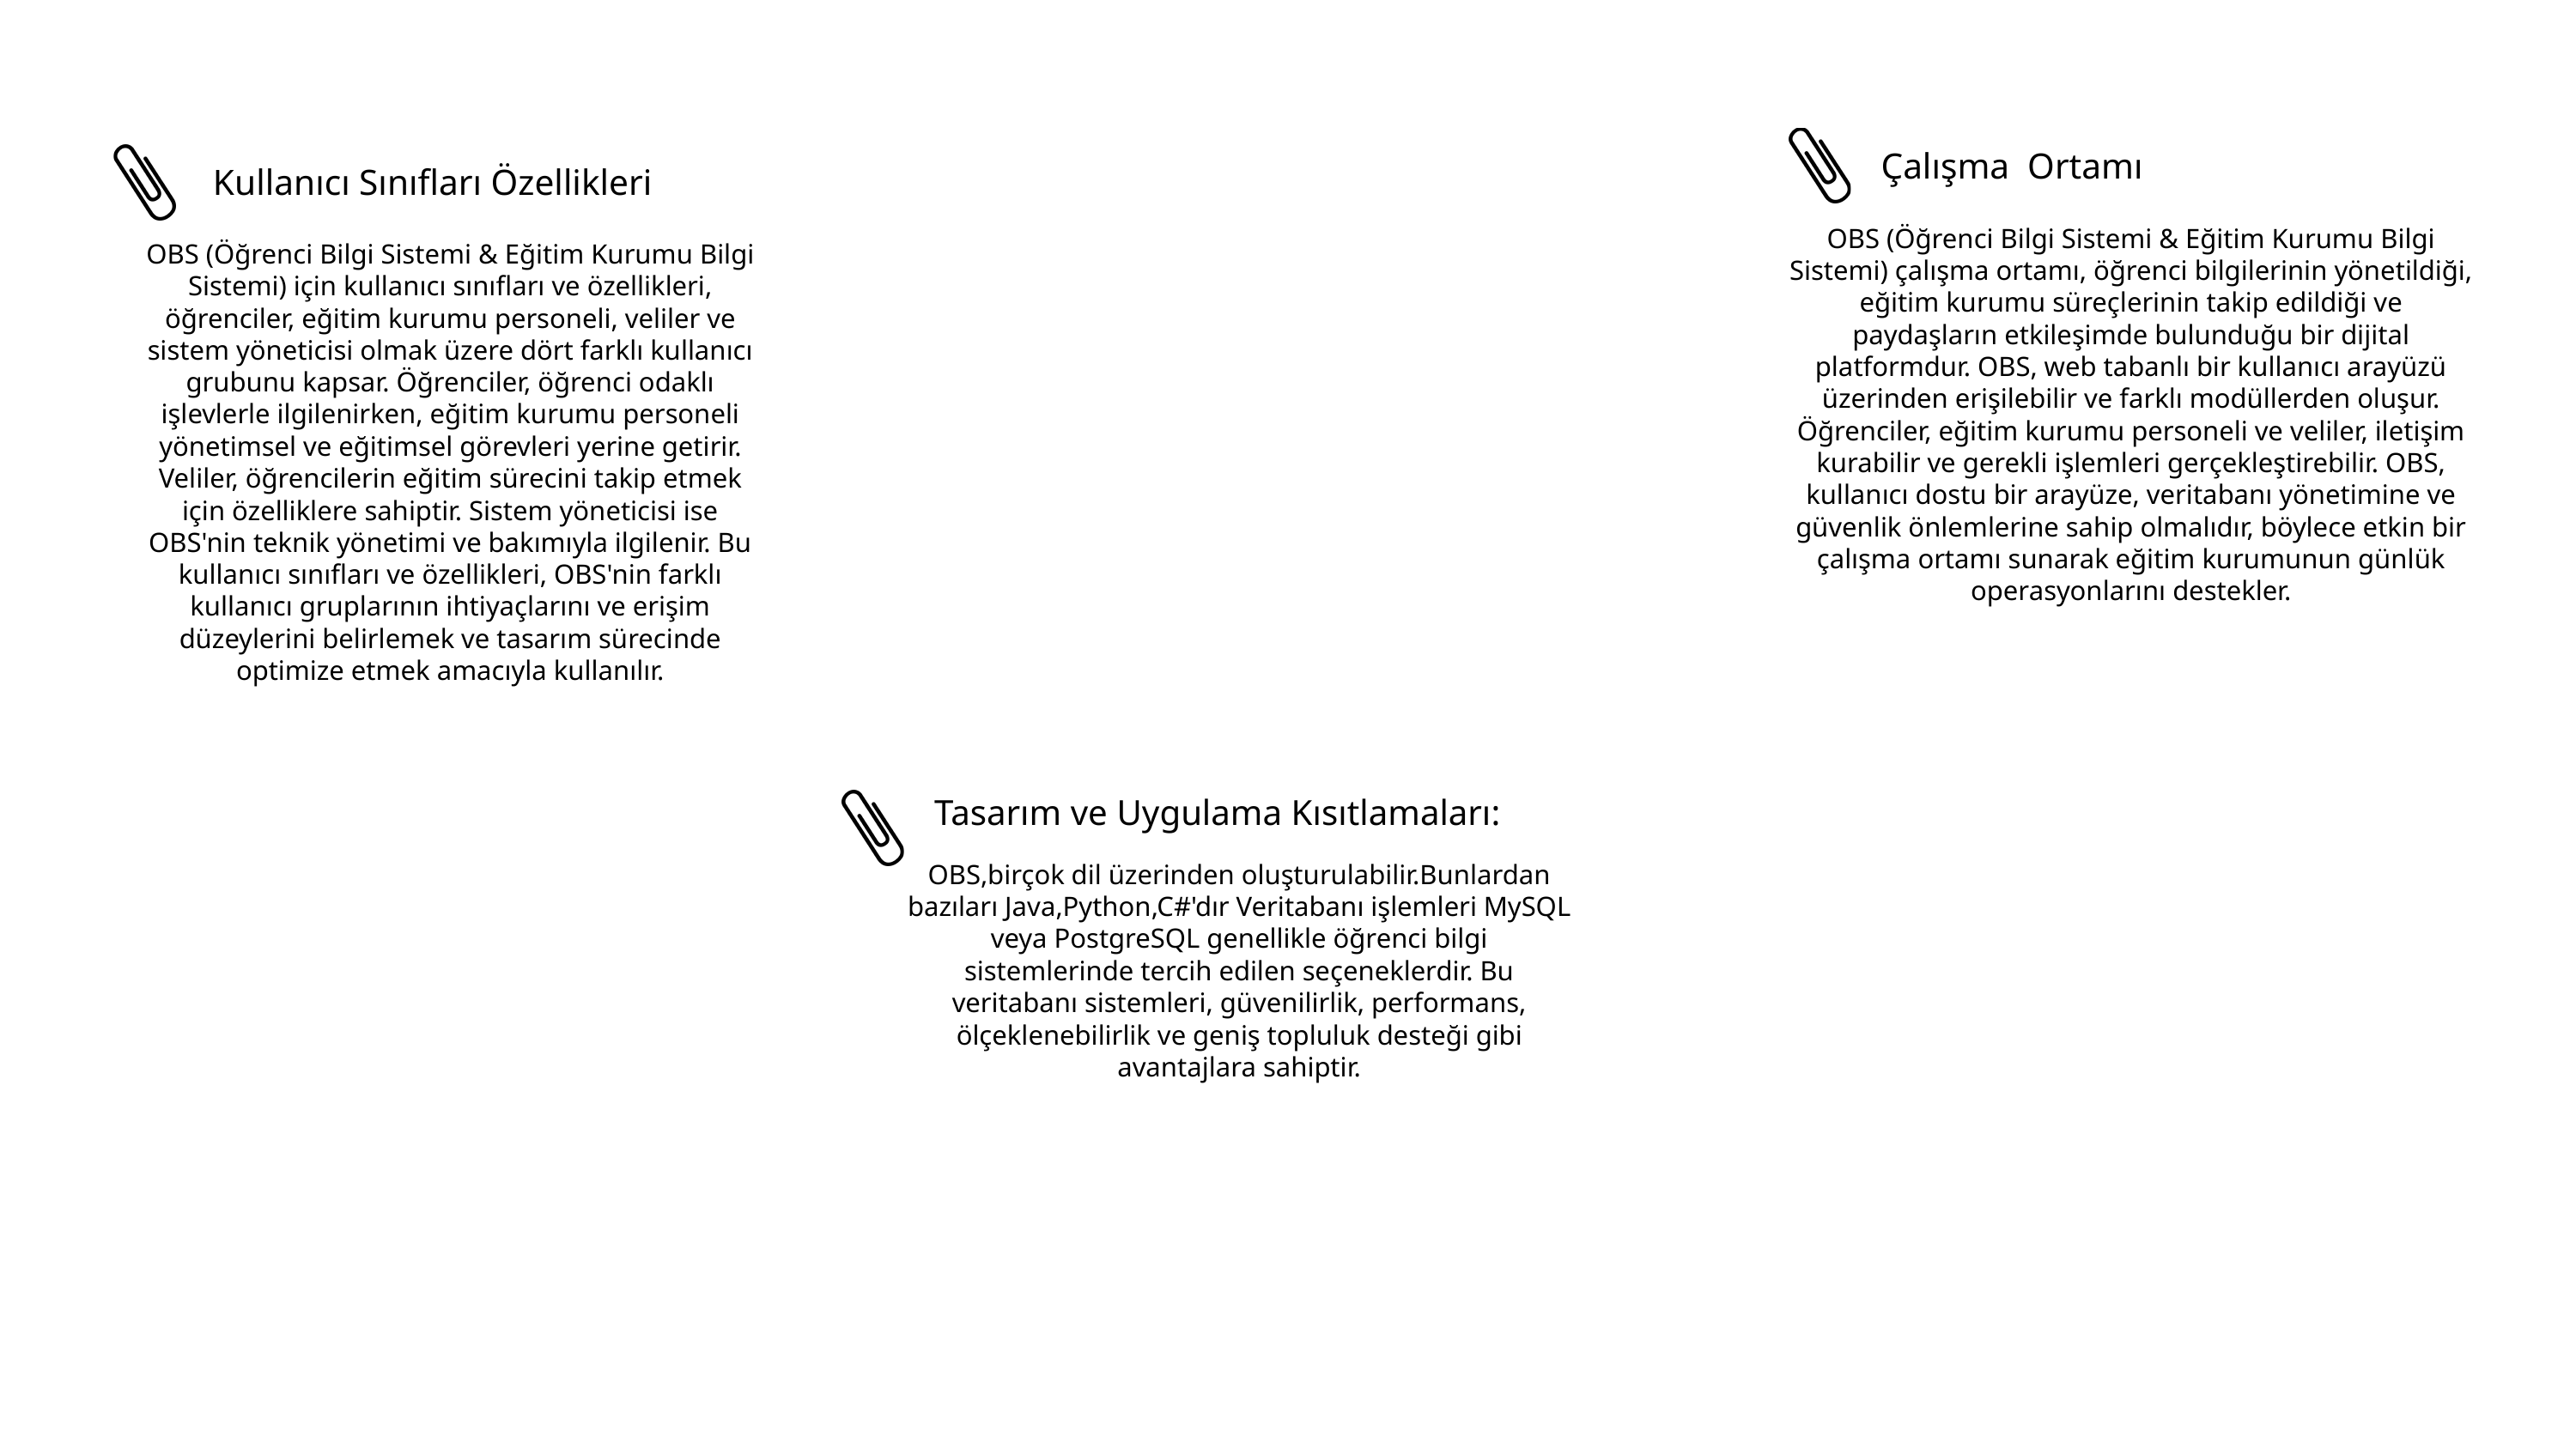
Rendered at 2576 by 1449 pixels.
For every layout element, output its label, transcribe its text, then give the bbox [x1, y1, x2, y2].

text_box OBS (Öğrenci Bilgi Sistemi & Eğitim Kurumu Bilgi Sistemi) için kullanıcı sınıfları ve özellikleri, öğrenciler, eğitim kurumu personeli, veliler ve sistem yöneticisi olmak üzere dört farklı kullanıcı grubunu kapsar. Öğrenciler, öğrenci odaklı işlevlerle ilgilenirken, eğitim kurumu personeli yönetimsel ve eğitimsel görevleri yerine getirir. Veliler, öğrencilerin eğitim sürecini takip etmek için özelliklere sahiptir. Sistem yöneticisi ise OBS'nin teknik yönetimi ve bakımıyla ilgilenir. Bu kullanıcı sınıfları ve özellikleri, OBS'nin farklı kullanıcı gruplarının ihtiyaçlarını ve erişim düzeylerini belirlemek ve tasarım sürecinde optimize etmek amacıyla kullanılır. [144, 237, 756, 686]
text_box [113, 144, 176, 221]
text_box Çalışma Ortamı [1879, 136, 2146, 186]
text_box OBS (Öğrenci Bilgi Sistemi & Eğitim Kurumu Bilgi Sistemi) çalışma ortamı, öğrenci bilgilerinin yönetildiği, eğitim kurumu süreçlerinin takip edildiği ve paydaşların etkileşimde bulunduğu bir dijital platformdur. OBS, web tabanlı bir kullanıcı arayüzü üzerinden erişilebilir ve farklı modüllerden oluşur. Öğrenciler, eğitim kurumu personeli ve veliler, iletişim kurabilir ve gerekli işlemleri gerçekleştirebilir. OBS, kullanıcı dostu bir arayüze, veritabanı yönetimine ve güvenlik önlemlerine sahip olmalıdır, böylece etkin bir çalışma ortamı sunarak eğitim kurumunun günlük operasyonlarını destekler. [1789, 221, 2474, 607]
text_box OBS,birçok dil üzerinden oluşturulabilir.Bunlardan bazıları Java,Python,C#'dır Veritabanı işlemleri MySQL veya PostgreSQL genellikle öğrenci bilgi sistemlerinde tercih edilen seçeneklerdir. Bu veritabanı sistemleri, güvenilirlik, performans, ölçeklenebilirlik ve geniş topluluk desteği gibi avantajlara sahiptir. [903, 858, 1575, 1082]
text_box [1789, 128, 1851, 203]
text_box Tasarım ve Uygulama Kısıtlamaları: [927, 783, 1517, 858]
text_box [841, 790, 904, 866]
text_box Kullanıcı Sınıfları Özellikleri [204, 153, 662, 203]
